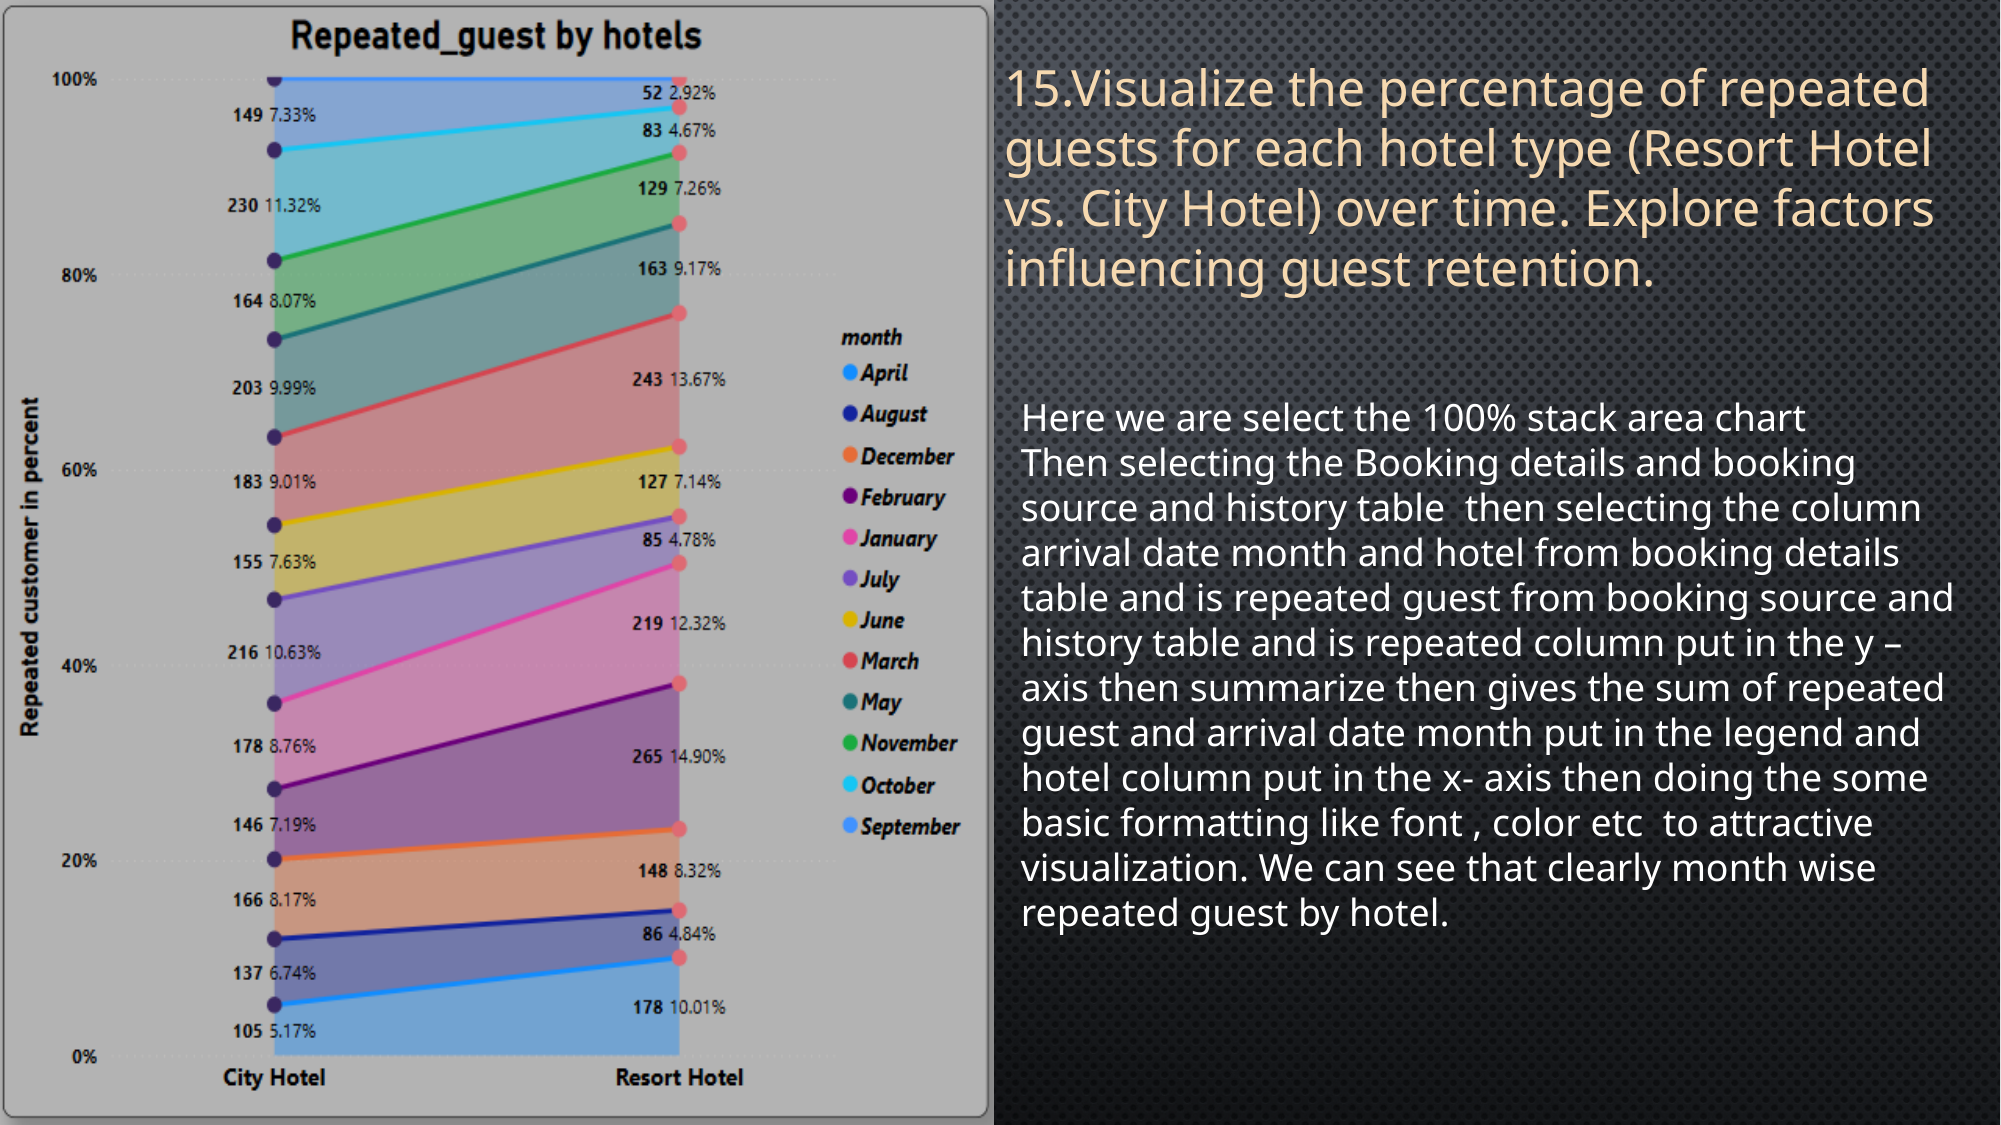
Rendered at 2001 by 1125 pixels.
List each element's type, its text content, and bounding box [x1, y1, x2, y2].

text_box 15.Visualize the percentage of repeated guests for each hotel type (Resort Hotel vs. City Hotel) over time. Explore factors influencing guest retention. [995, 49, 1990, 305]
picture [0, 0, 995, 1125]
text_box Here we are select the 100% stack area chart Then selecting the Booking details and booking source and history table then selecting the column arrival date month and hotel from booking details table and is repeated guest from booking source and history table and is repeated column put in the y –axis then summarize then gives the sum of repeated guest and arrival date month put in the legend and hotel column put in the x- axis then doing the some basic formatting like font , color etc to attractive visualization. We can see that clearly month wise repeated guest by hotel. [1006, 386, 1973, 941]
